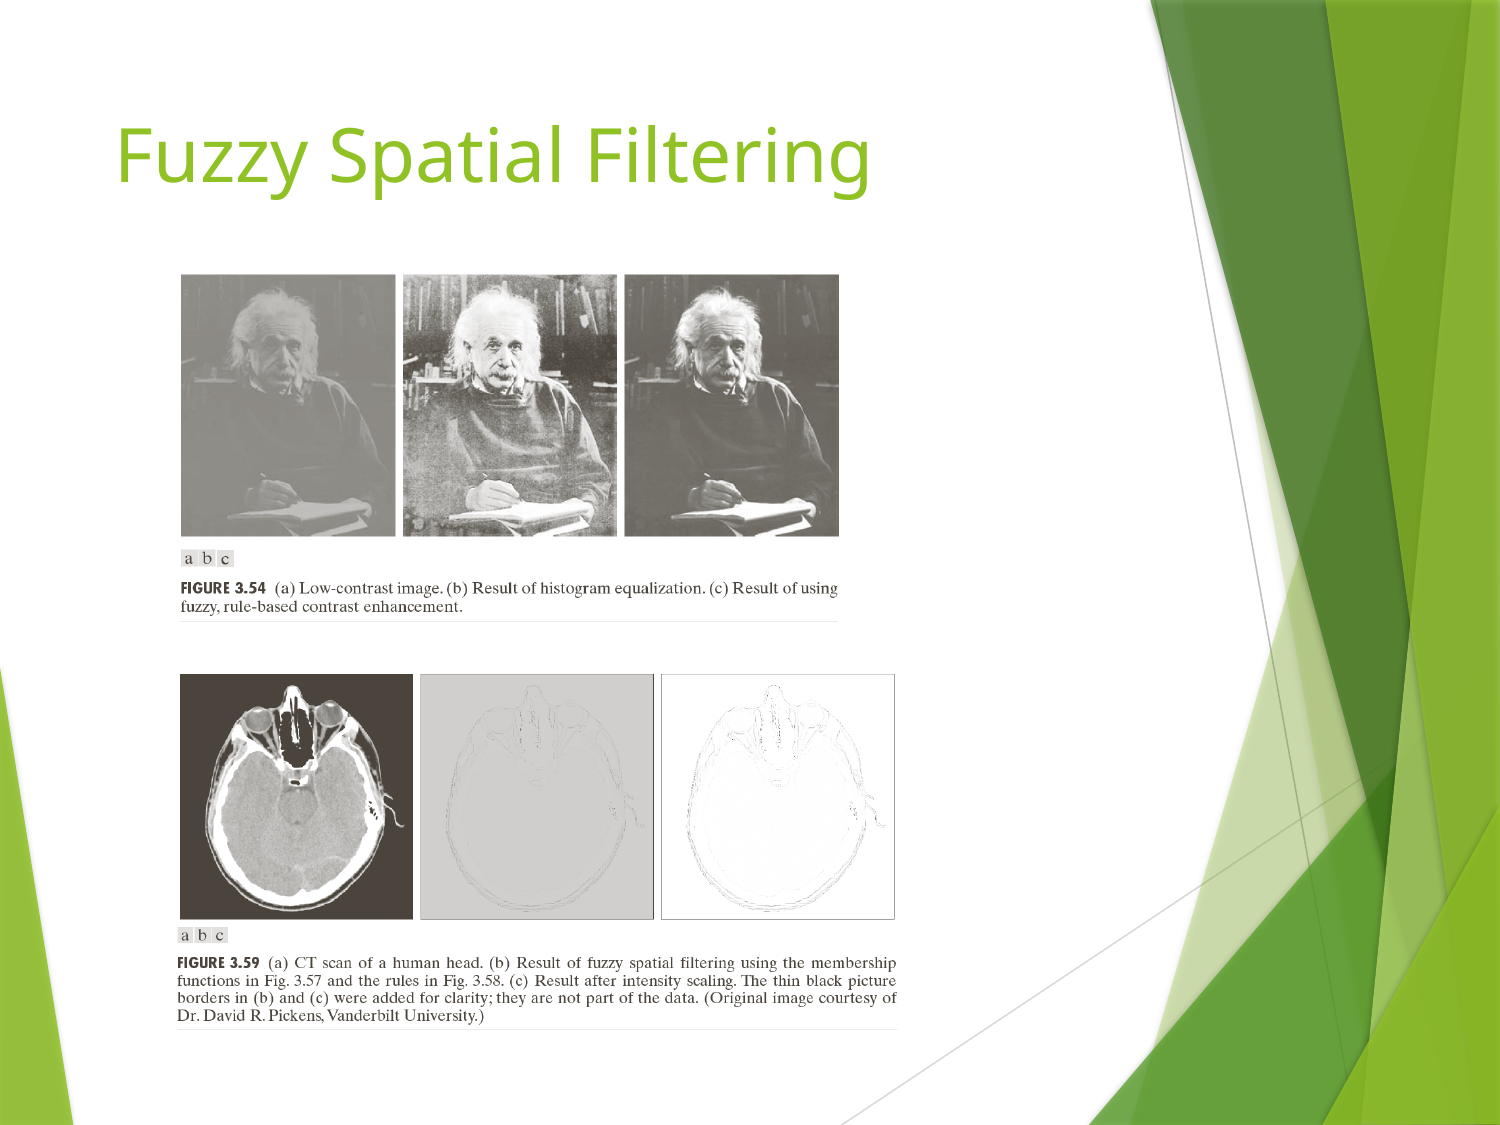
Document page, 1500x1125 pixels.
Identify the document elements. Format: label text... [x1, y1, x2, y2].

title Fuzzy Spatial Filtering [99, 99, 1142, 317]
picture [176, 272, 843, 628]
picture [176, 671, 898, 1033]
